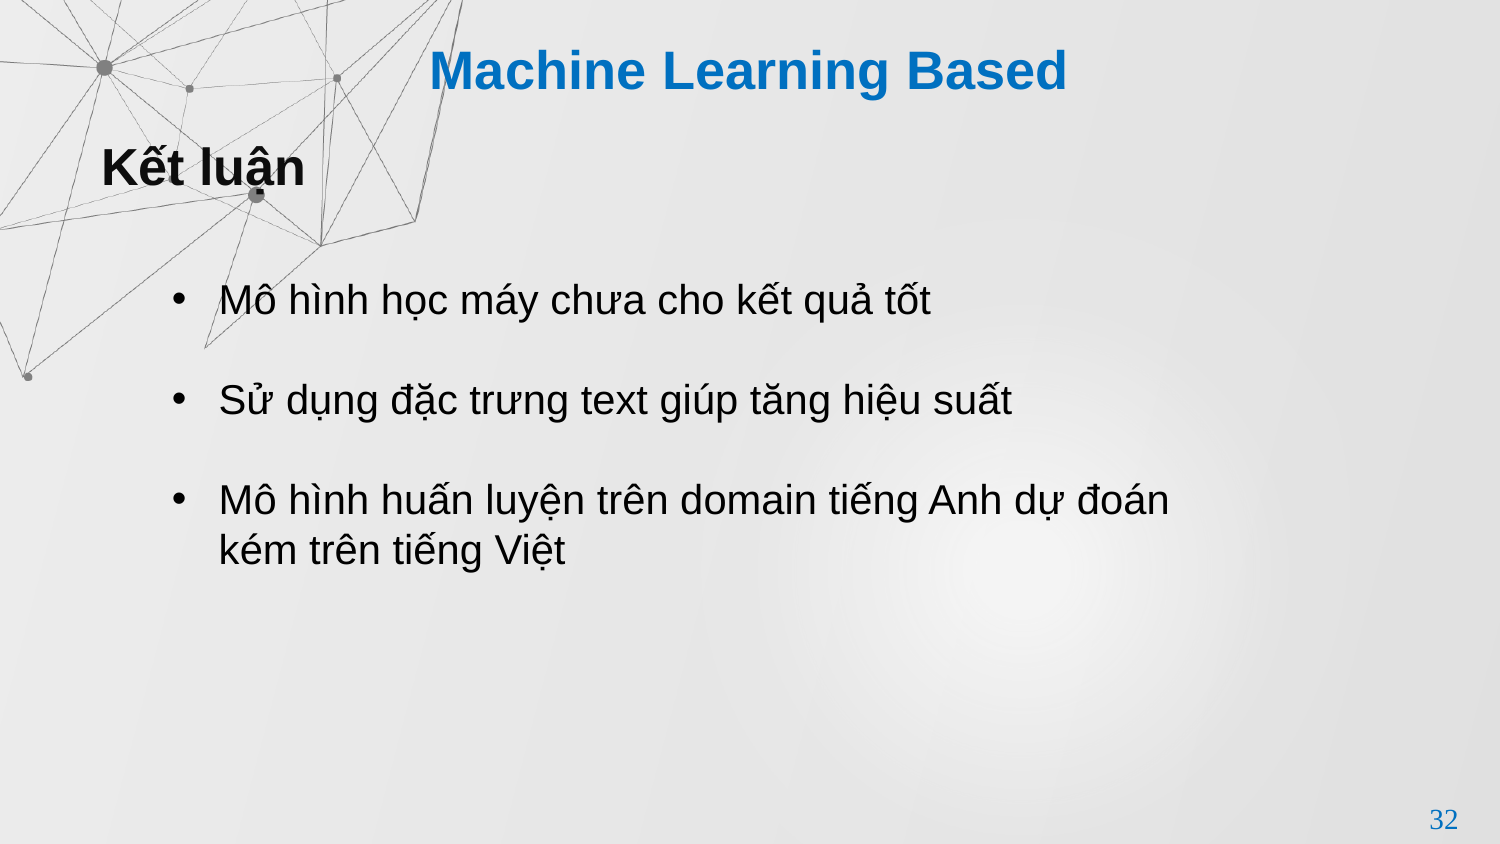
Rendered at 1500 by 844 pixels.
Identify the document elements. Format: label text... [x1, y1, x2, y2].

picture [0, 0, 1500, 844]
text_box 32 [1414, 792, 1482, 843]
title Machine Learning Based [322, 20, 1178, 141]
text_box Kết luận [86, 125, 702, 203]
text_box Mô hình học máy chưa cho kết quả tốt Sử dụng đặc trưng text giúp tăng hiệu suất Mô hình huấn luyện trên domain tiếng Anh dự đoán kém trên tiếng Việt [156, 265, 1252, 621]
